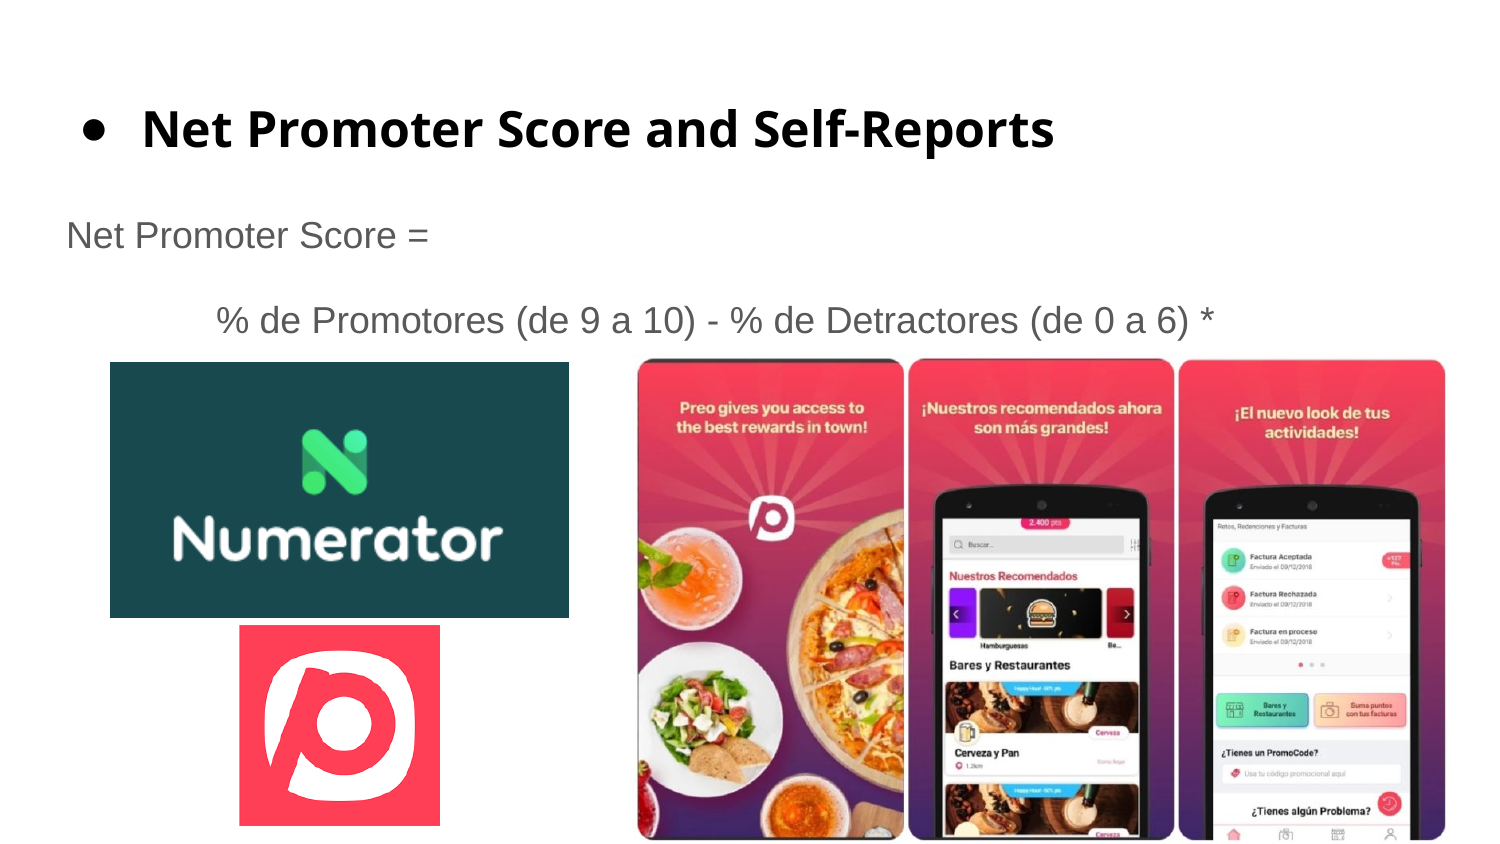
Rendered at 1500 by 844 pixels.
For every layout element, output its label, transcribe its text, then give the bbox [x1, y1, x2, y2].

picture [632, 354, 1450, 844]
list Net Promoter Score = % de Promotores (de 9 a 10) - % de Detractores (de 0 a 6) * [51, 189, 1449, 750]
title Net Promoter Score and Self-Reports [51, 72, 1449, 167]
picture [239, 625, 440, 826]
picture [110, 362, 569, 618]
